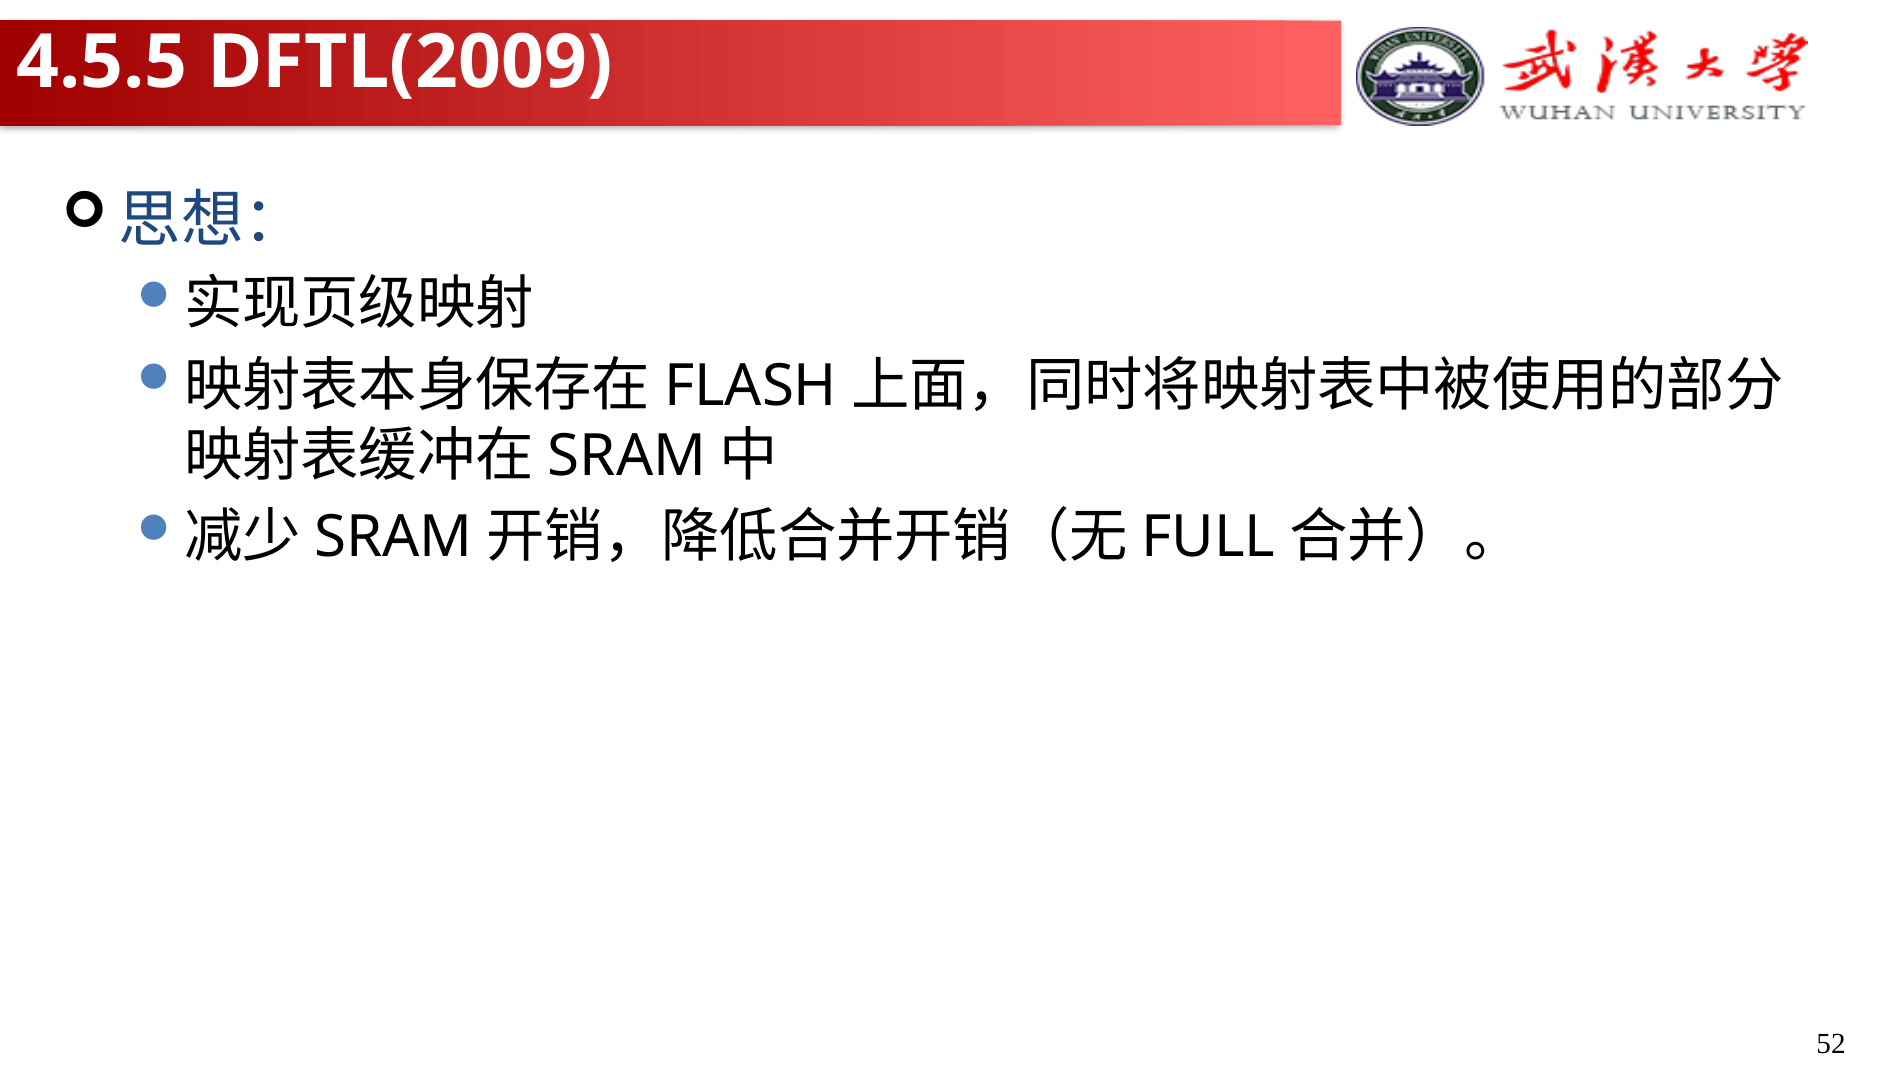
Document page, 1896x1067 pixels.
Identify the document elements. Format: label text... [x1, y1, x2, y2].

title 4.5.5 DFTL(2009) [16, 12, 1880, 102]
picture [1356, 102, 1808, 126]
list 思想： 实现页级映射 映射表本身保存在FLASH上面，同时将映射表中被使用的部分映射表缓冲在SRAM中 减少SRAM开销，降低合并开销（无FULL合并）。 [61, 178, 1808, 970]
